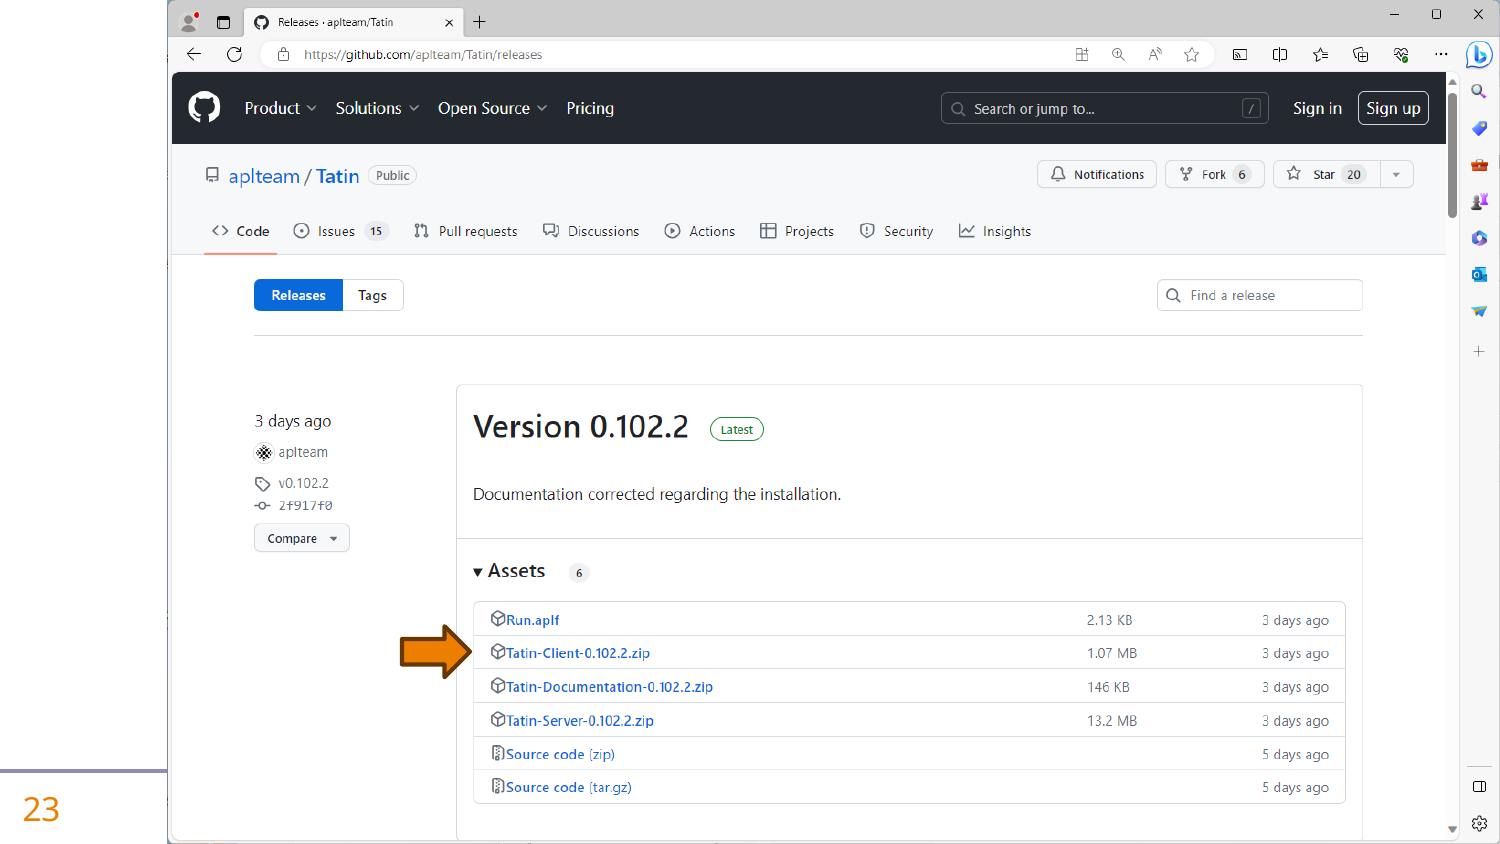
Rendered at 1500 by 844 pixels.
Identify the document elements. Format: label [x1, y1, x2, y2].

picture [167, 0, 1500, 844]
